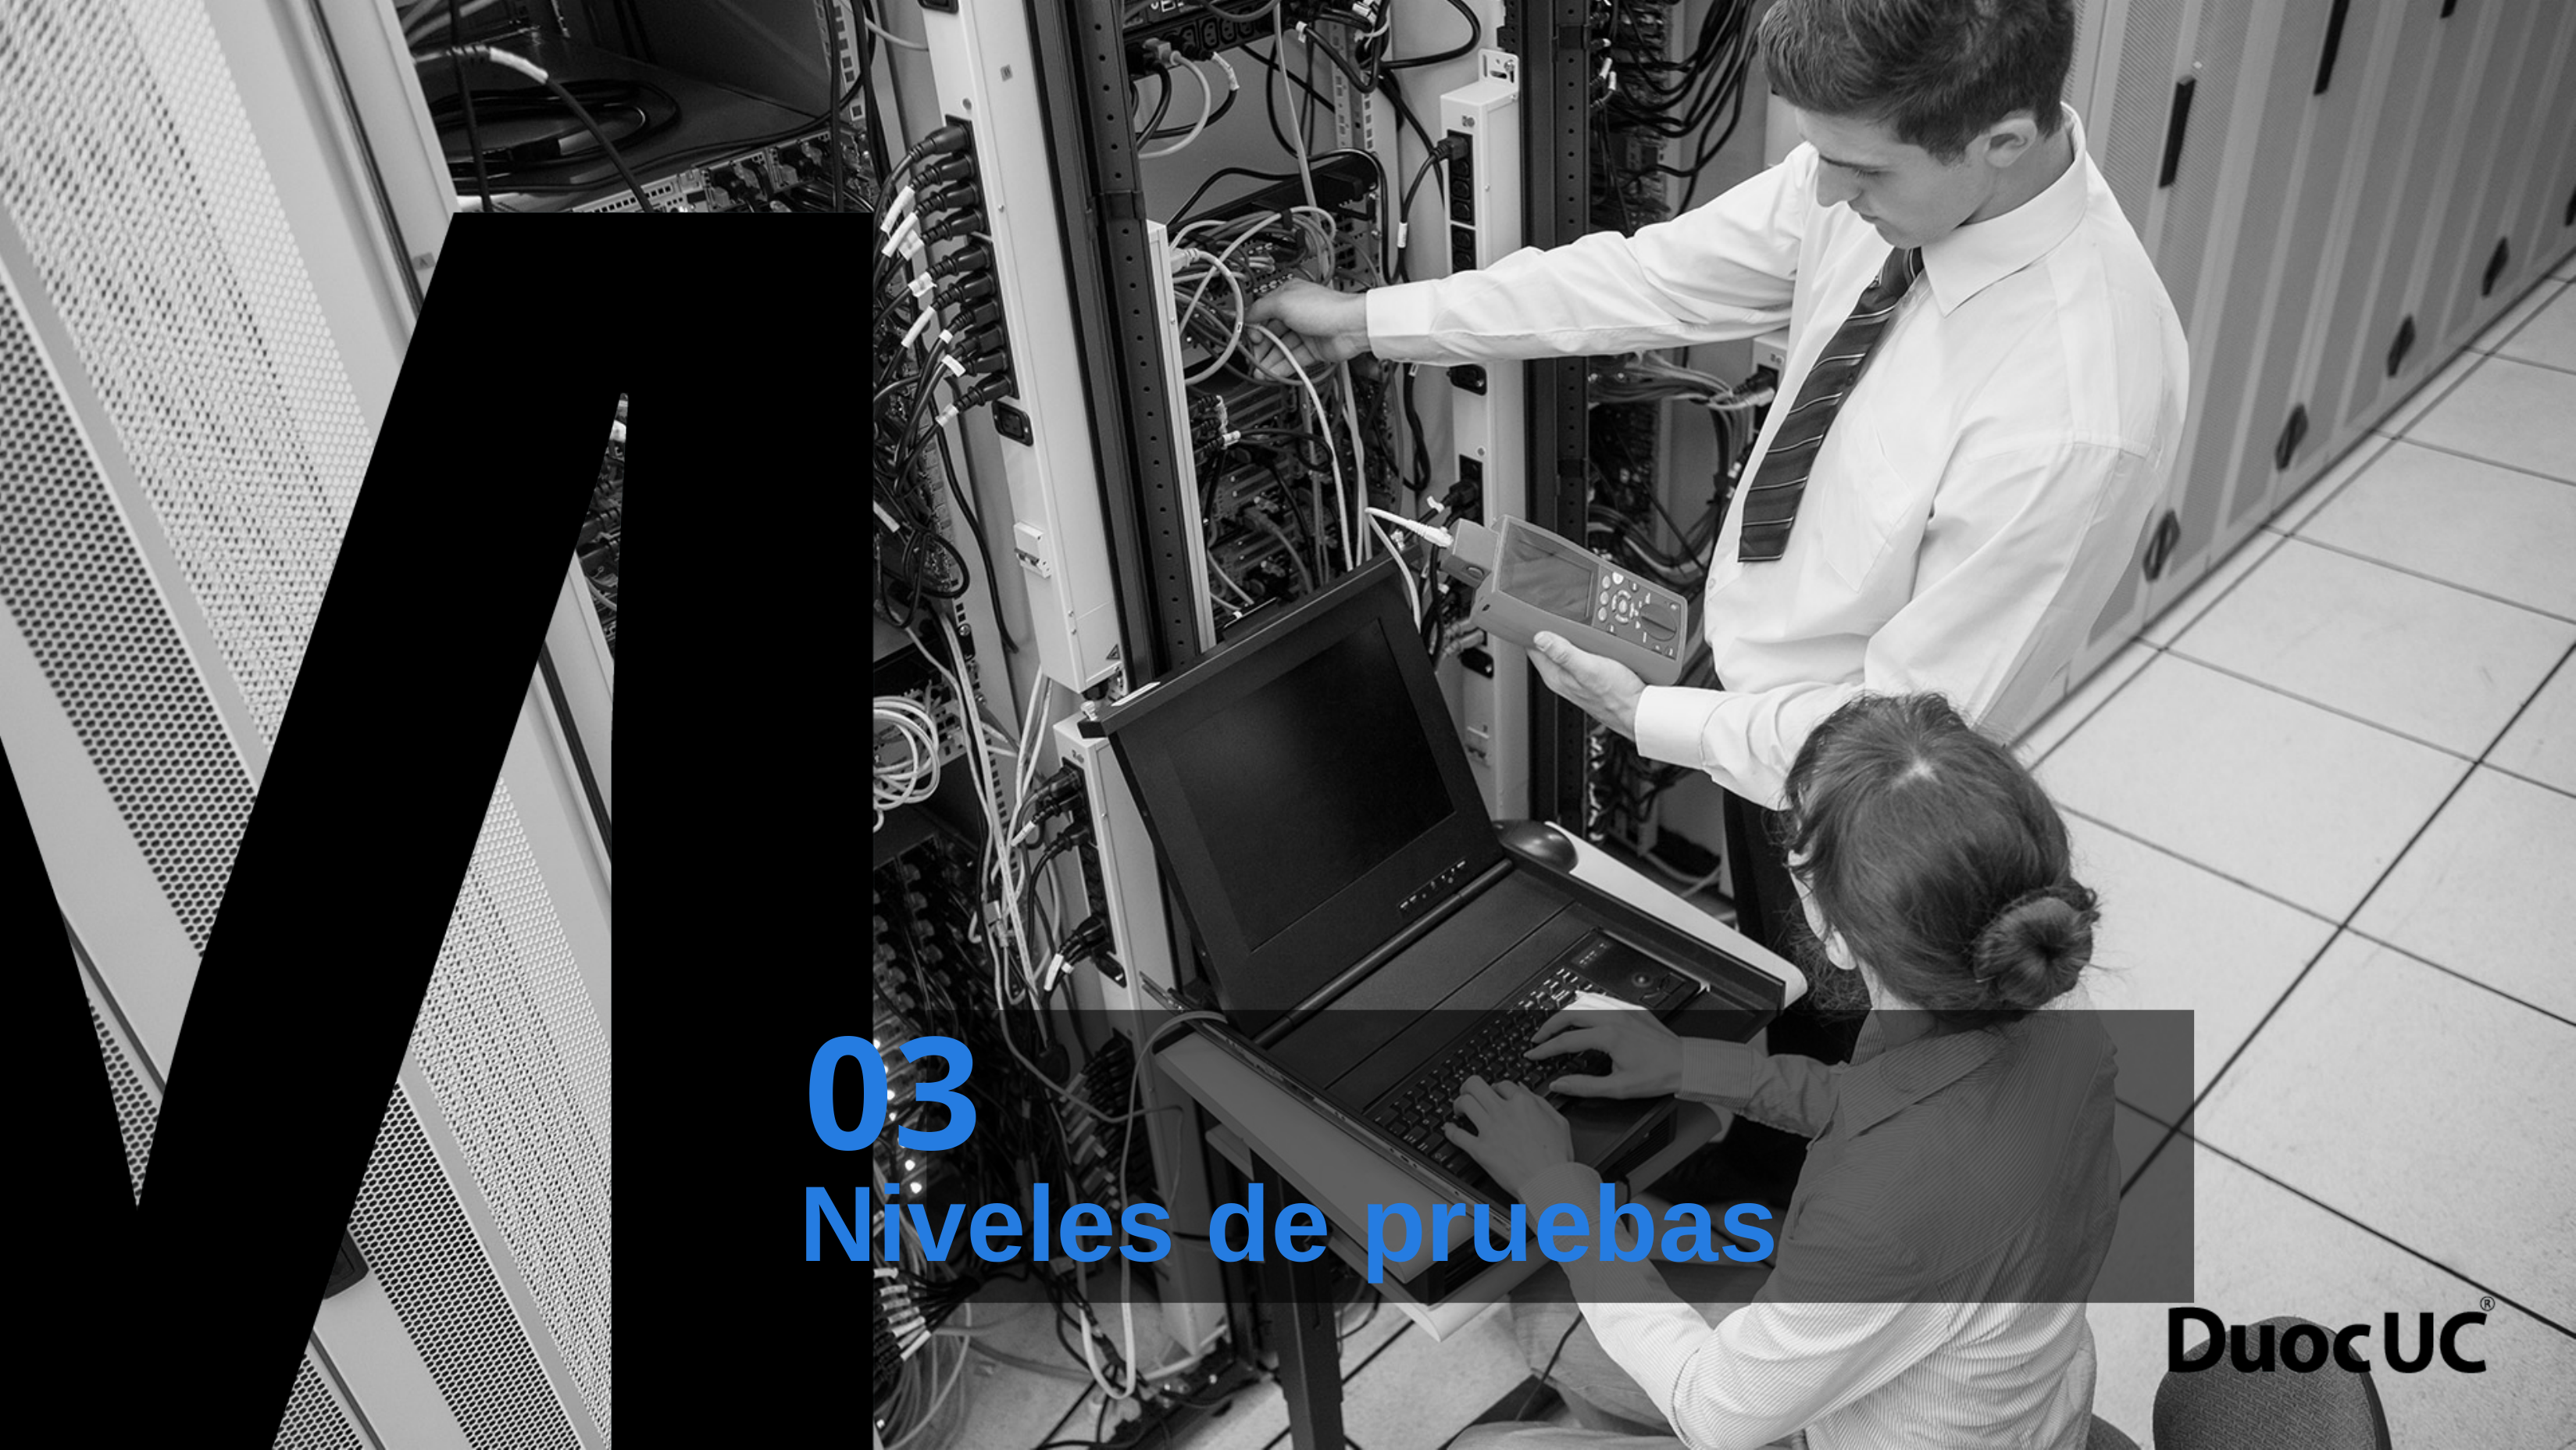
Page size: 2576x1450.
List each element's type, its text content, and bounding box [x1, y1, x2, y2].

title Niveles de pruebas [799, 1154, 1956, 1285]
text_box 03 [804, 993, 1019, 1181]
picture [0, 0, 2576, 1450]
